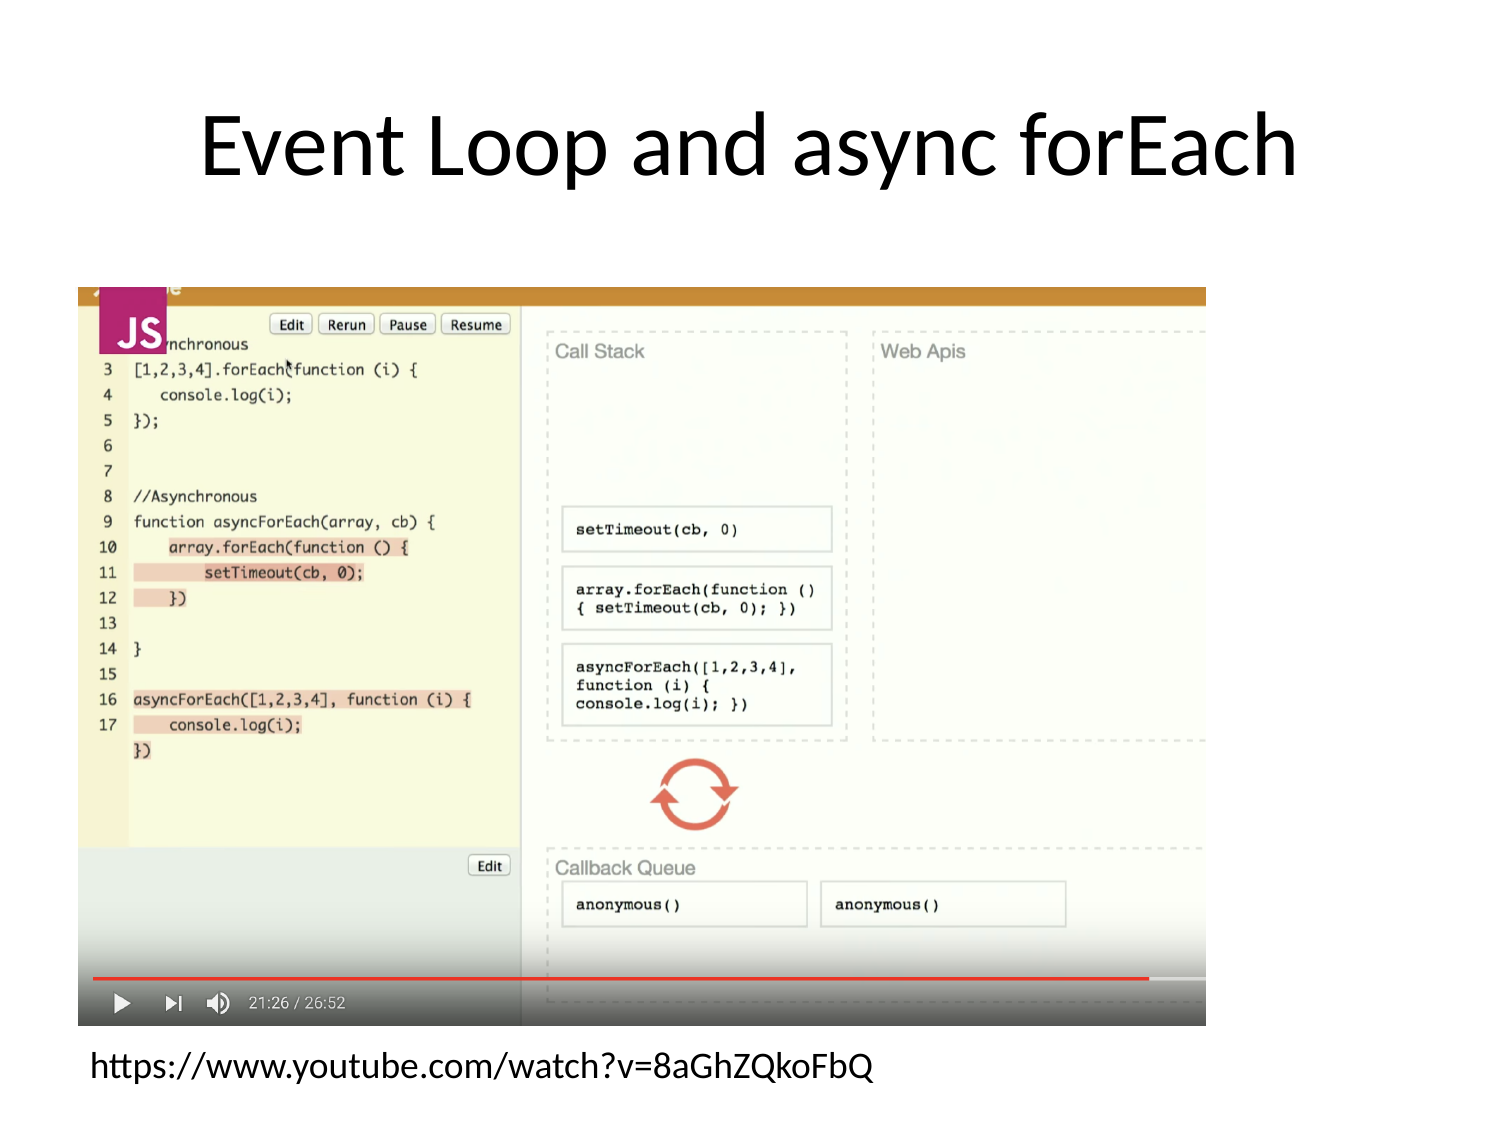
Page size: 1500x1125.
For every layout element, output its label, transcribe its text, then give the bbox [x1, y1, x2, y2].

text_box https://www.youtube.com/watch?v=8aGhZQkoFbQ [74, 1035, 1025, 1094]
title Event Loop and async forEach [75, 45, 1425, 233]
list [74, 284, 1206, 1028]
